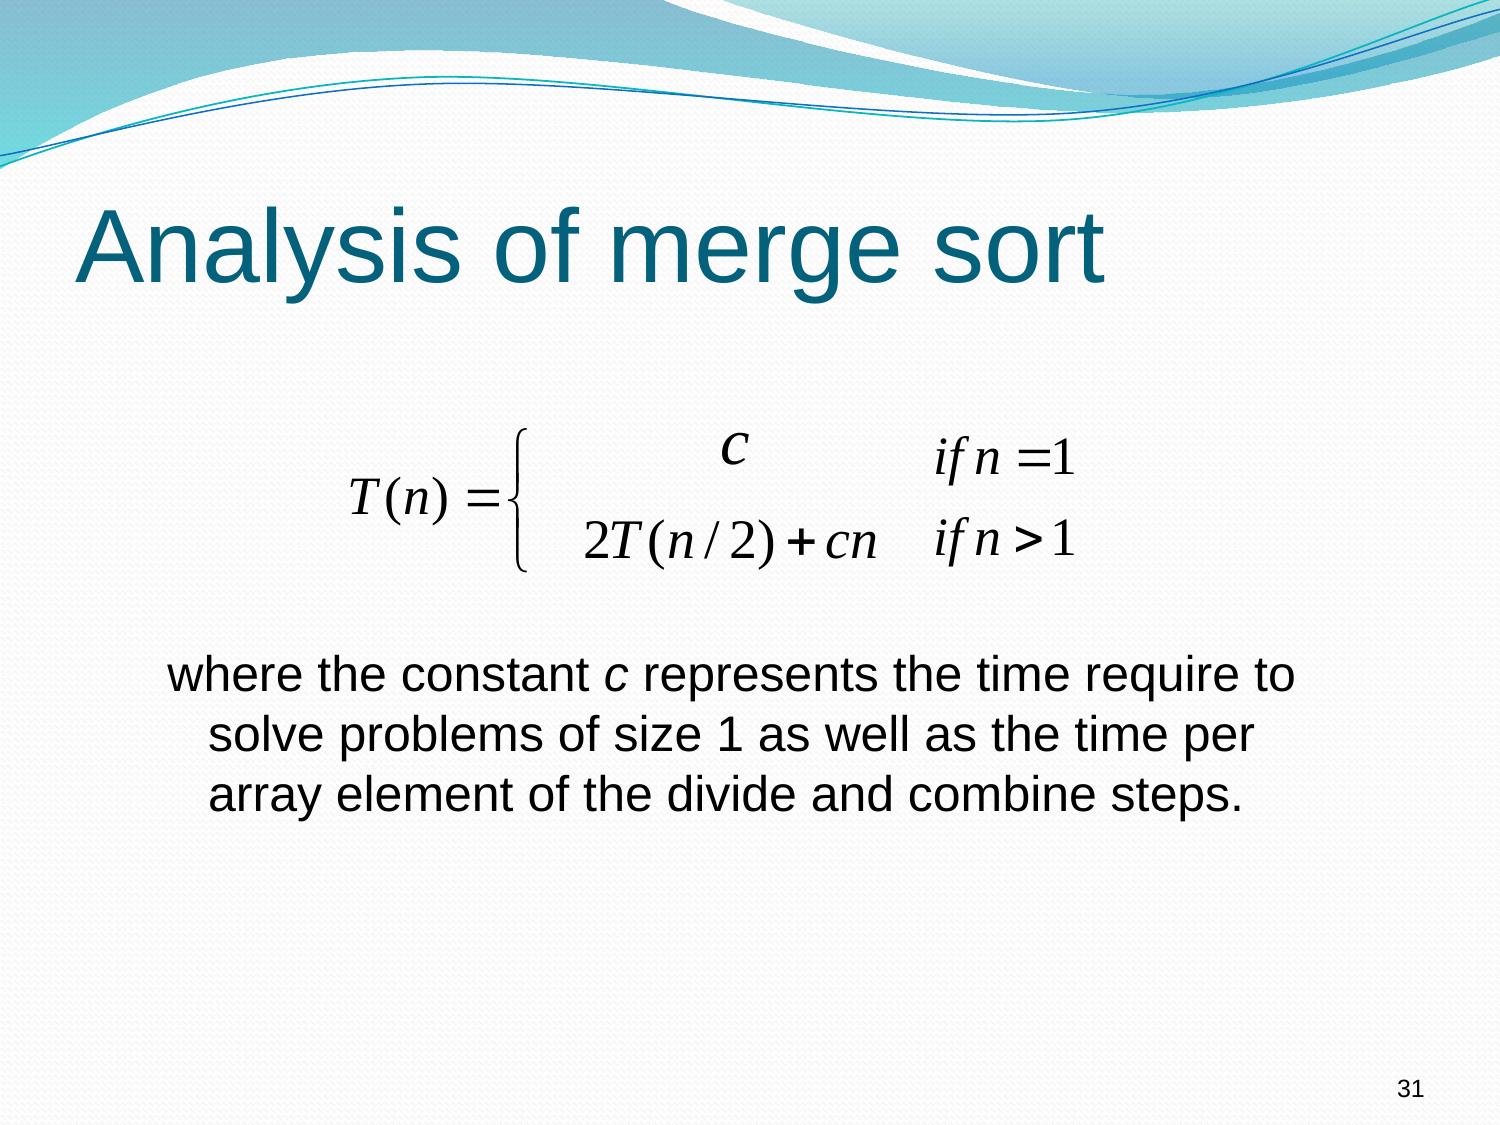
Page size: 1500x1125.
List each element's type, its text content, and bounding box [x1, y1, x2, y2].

slide_number 31 [1299, 1042, 1425, 1103]
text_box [574, 506, 888, 582]
list where the constant c represents the time require to solve problems of size 1 as well as the time per array element of the divide and combine steps. [88, 634, 1327, 1005]
title Analysis of merge sort [75, 115, 1425, 303]
text_box C [888, 509, 893, 582]
text_box C [704, 421, 769, 493]
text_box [342, 419, 1080, 582]
text_box C [568, 508, 574, 582]
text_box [710, 419, 762, 482]
